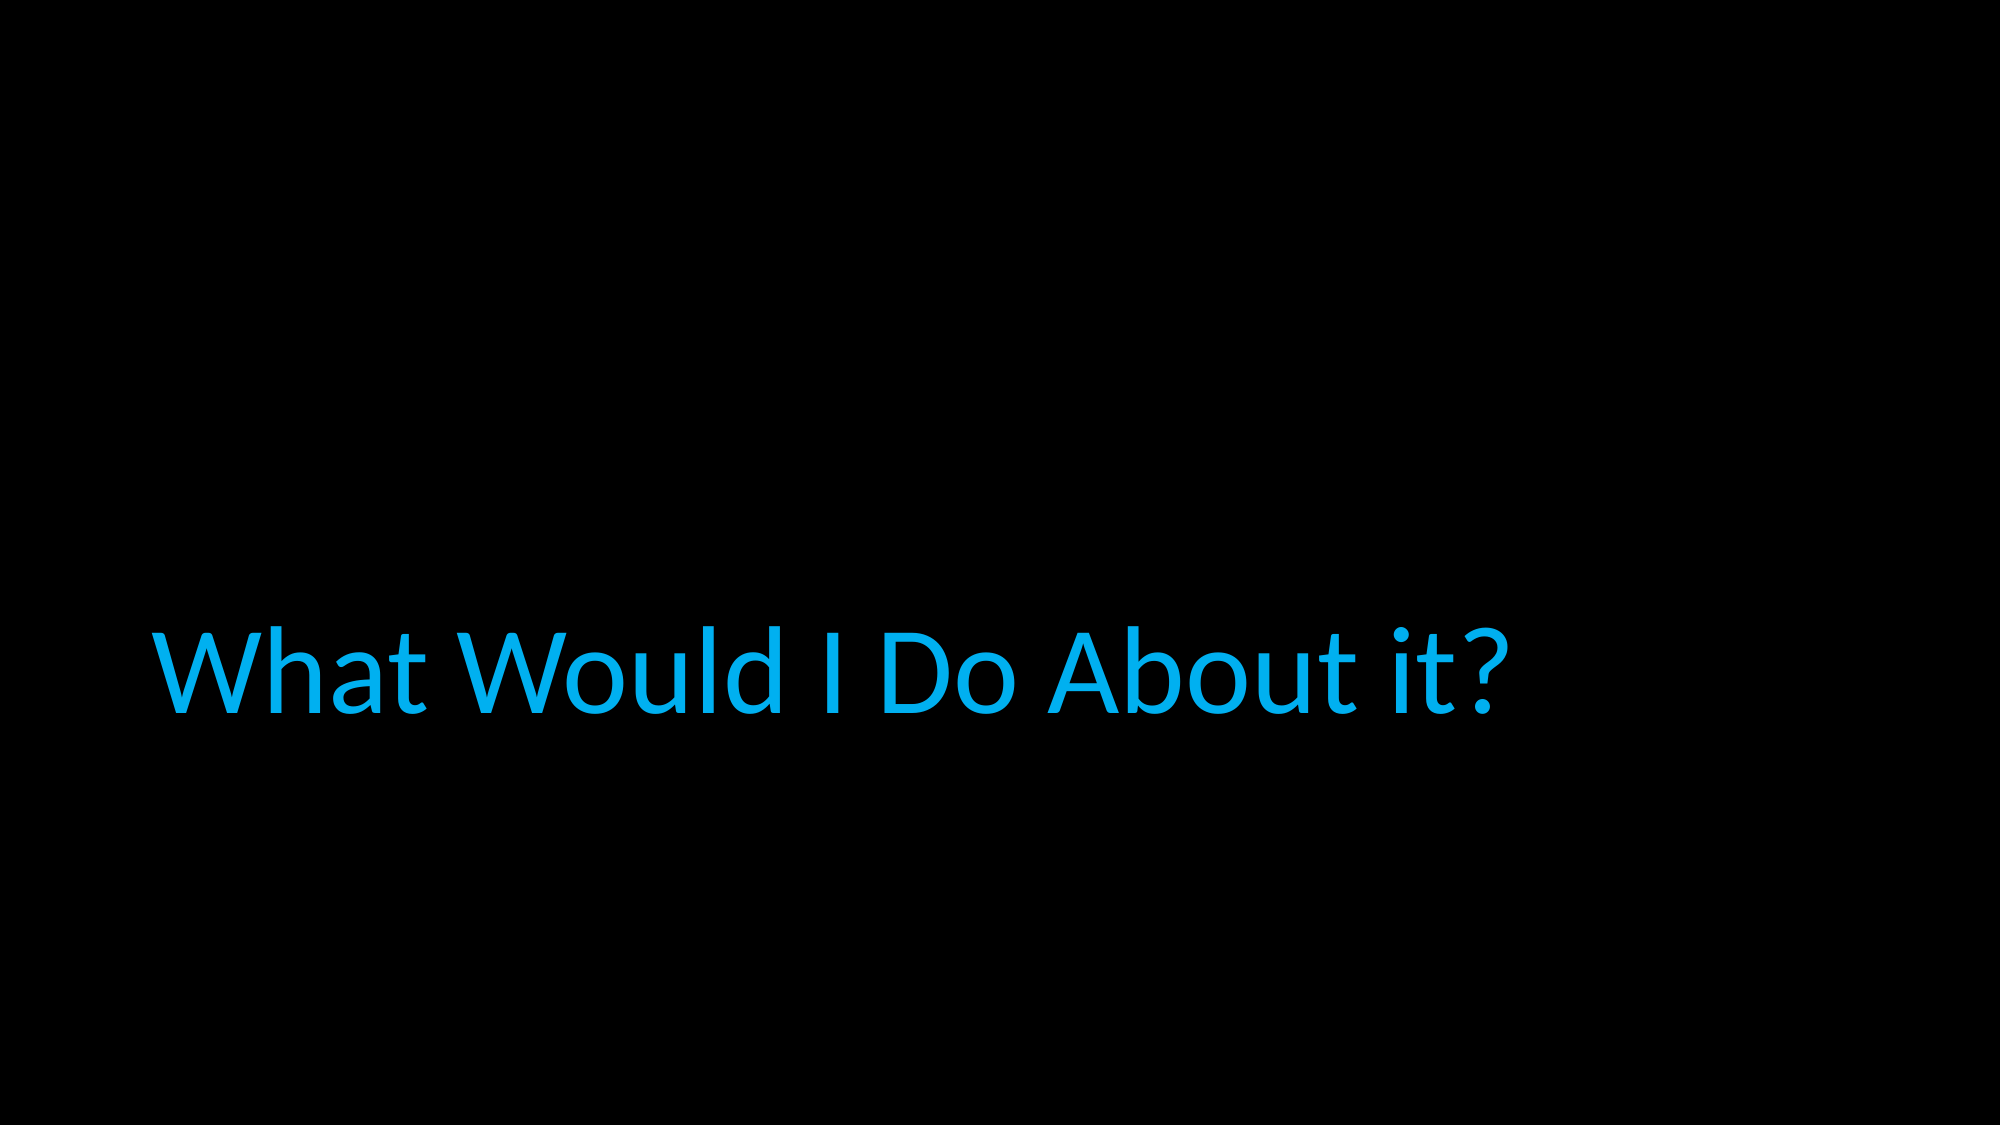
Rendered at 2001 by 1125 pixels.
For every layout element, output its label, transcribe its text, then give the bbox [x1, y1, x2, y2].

title What Would I Do About it? [136, 280, 1862, 749]
